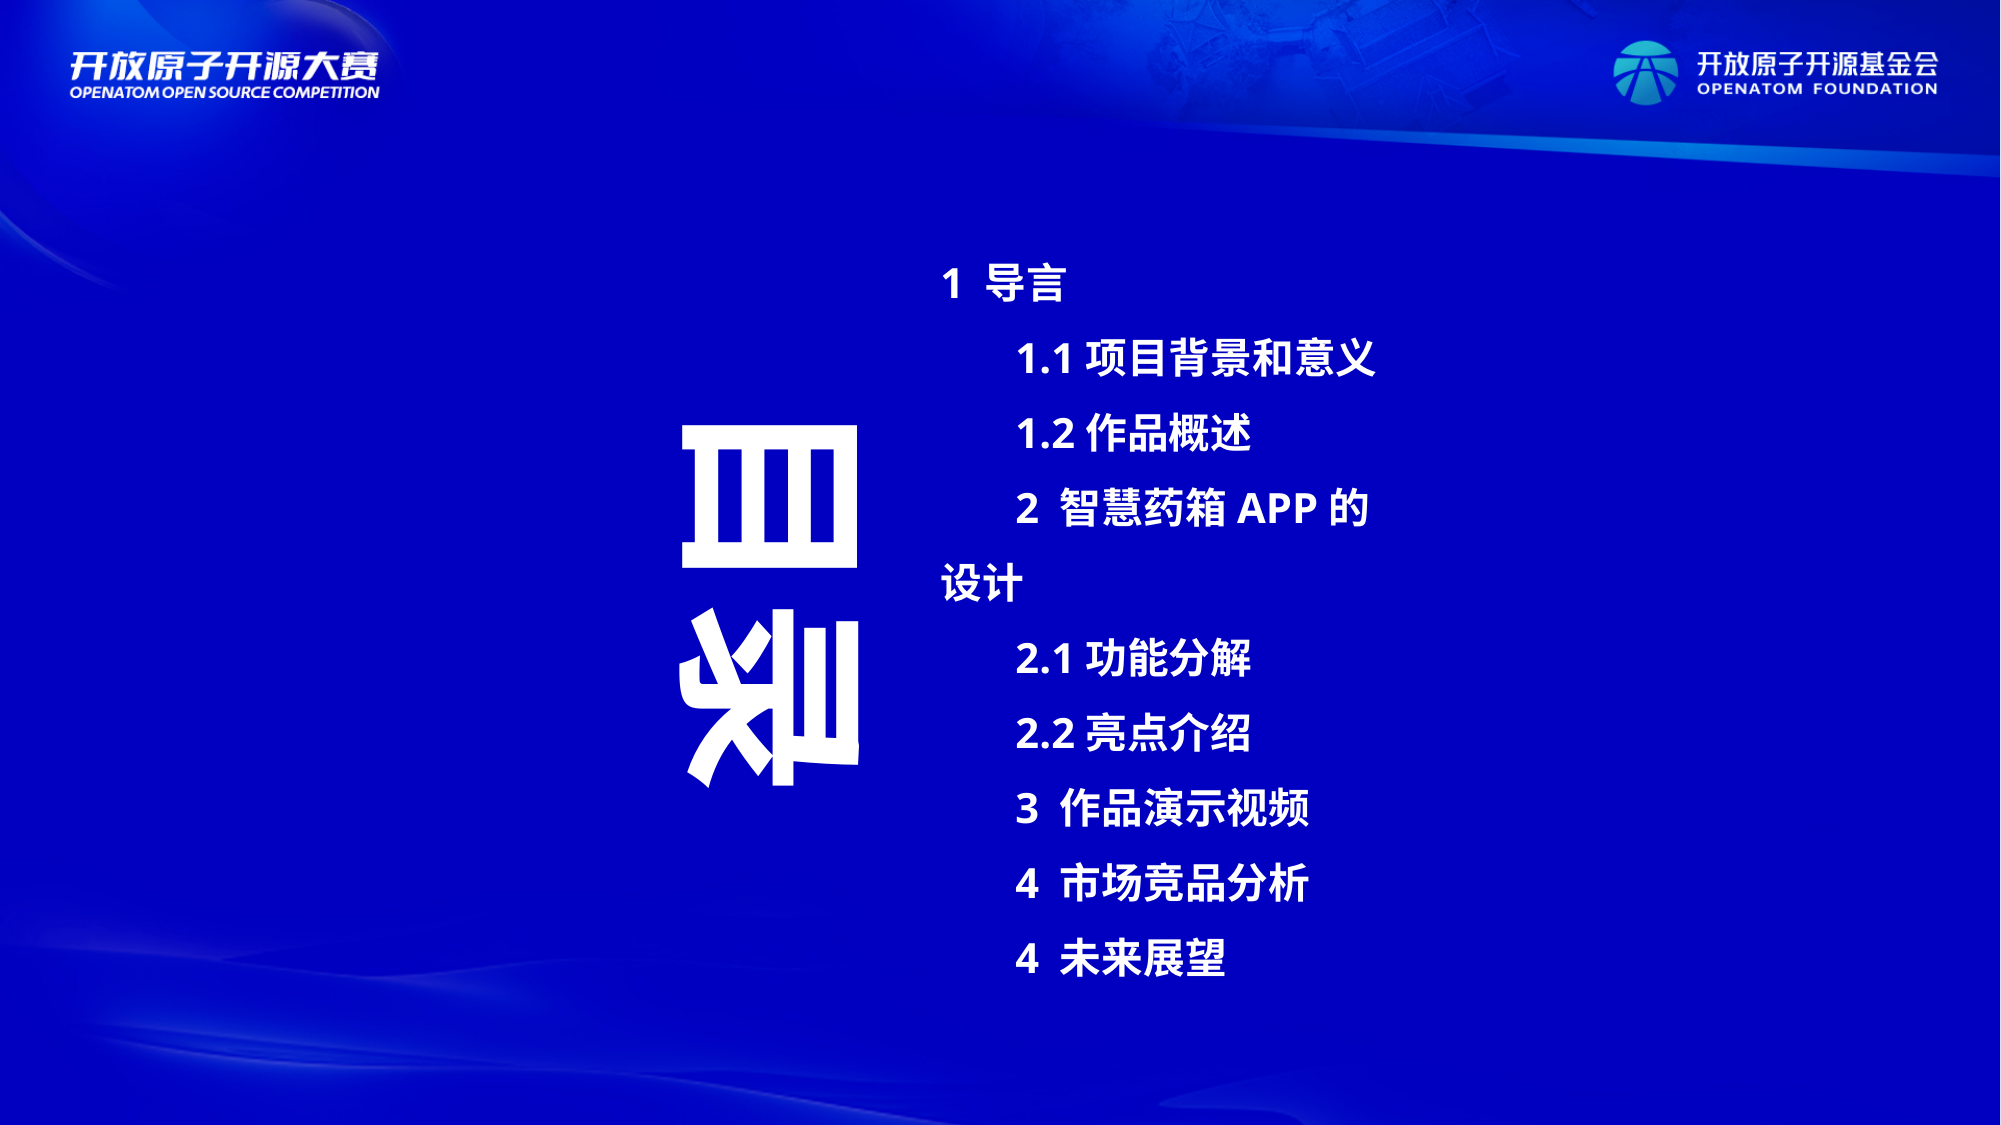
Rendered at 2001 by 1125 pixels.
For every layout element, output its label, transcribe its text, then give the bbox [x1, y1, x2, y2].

text_box 1 导言 1.1项目背景和意义 1.2作品概述 2 智慧药箱APP的设计 2.1功能分解 2.2亮点介绍 3 作品演示视频 4 市场竞品分析 4 未来展望 [925, 224, 1394, 990]
picture [0, 0, 2001, 1125]
text_box 目录 [633, 382, 907, 871]
